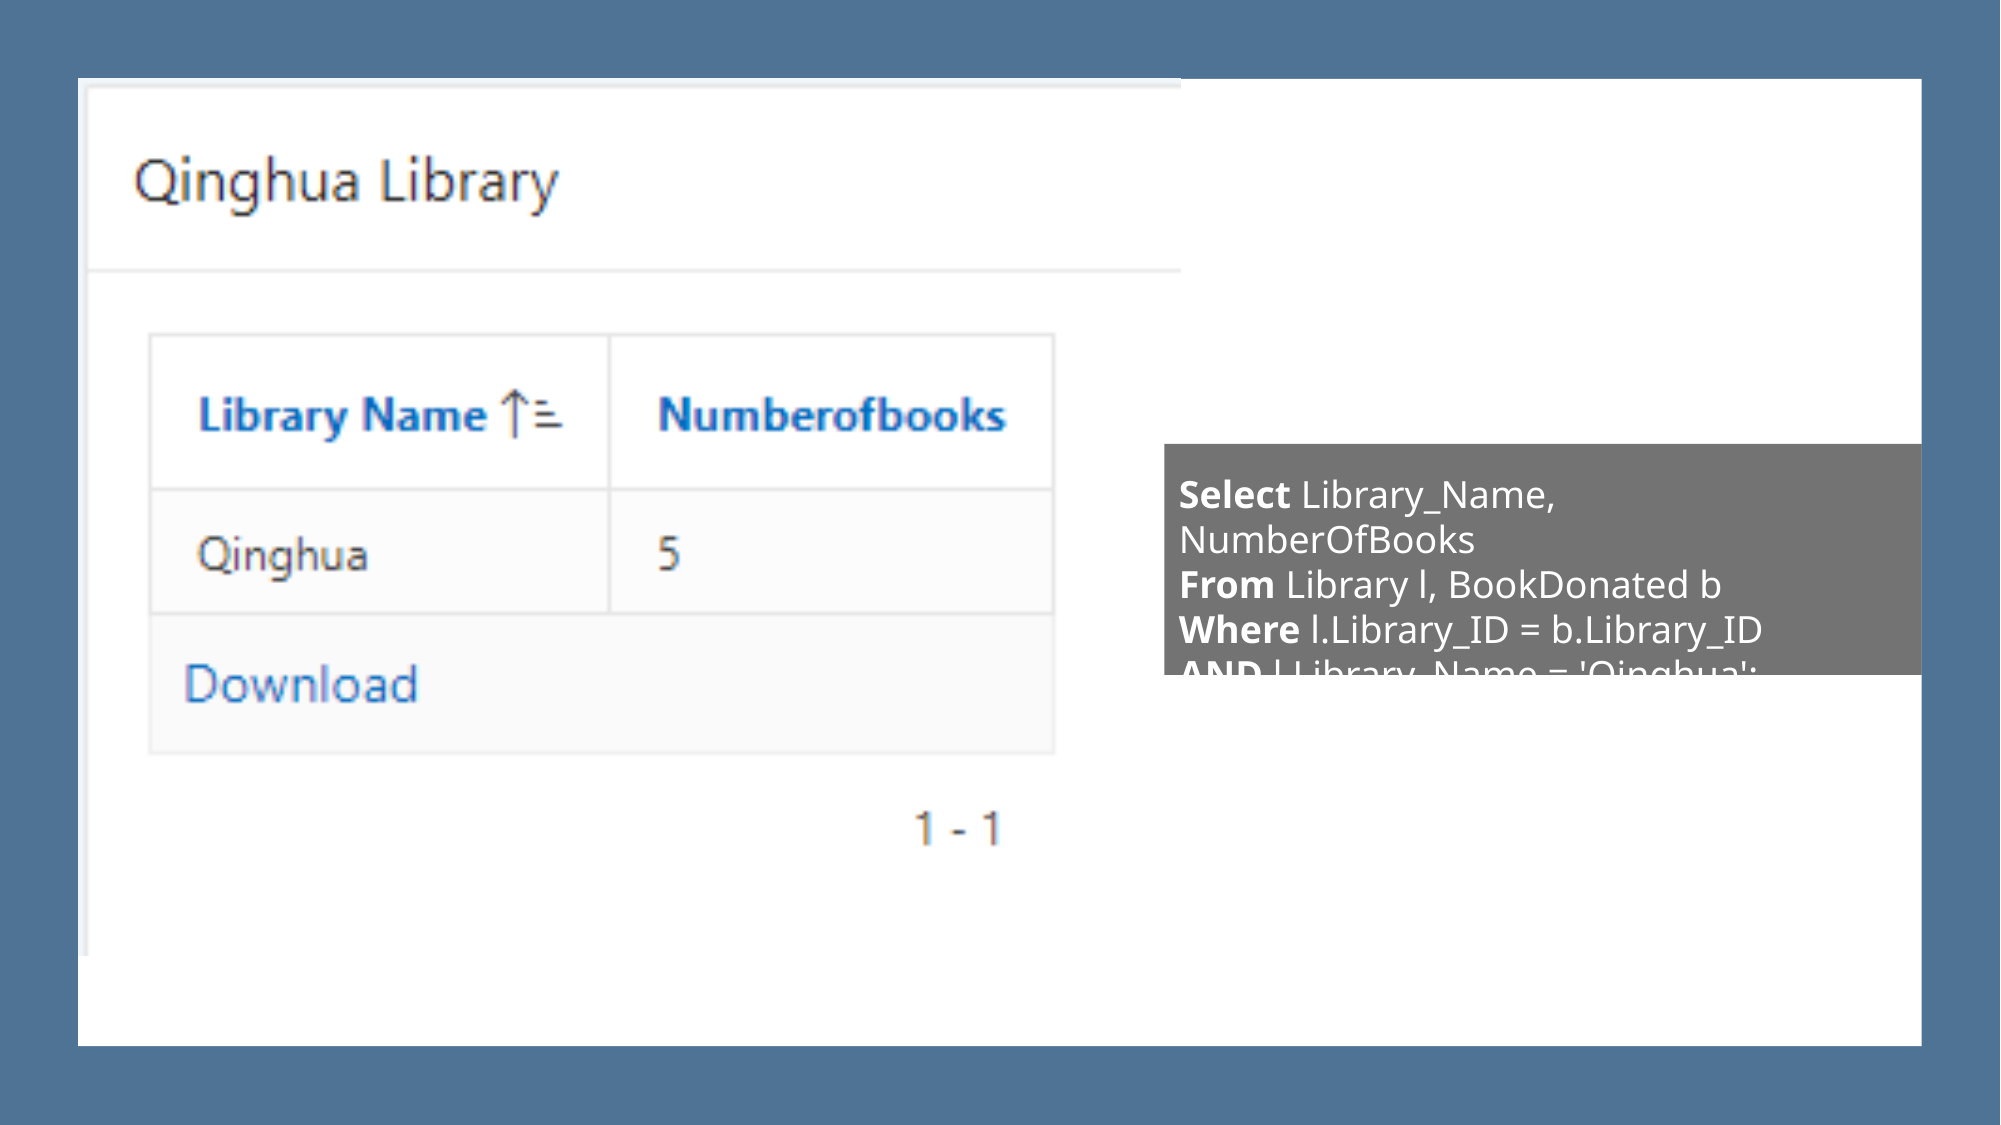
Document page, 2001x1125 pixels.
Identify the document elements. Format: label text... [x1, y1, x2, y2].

text_box [1181, 443, 1923, 676]
text_box [0, 0, 2000, 1125]
text_box Select Library_Name, NumberOfBooks From Library l, BookDonated b Where l.Library_ID = b.Library_ID AND l.Library_Name = 'Qinghua'; [1181, 463, 1869, 704]
picture [78, 78, 1181, 956]
text_box [77, 78, 1923, 1047]
